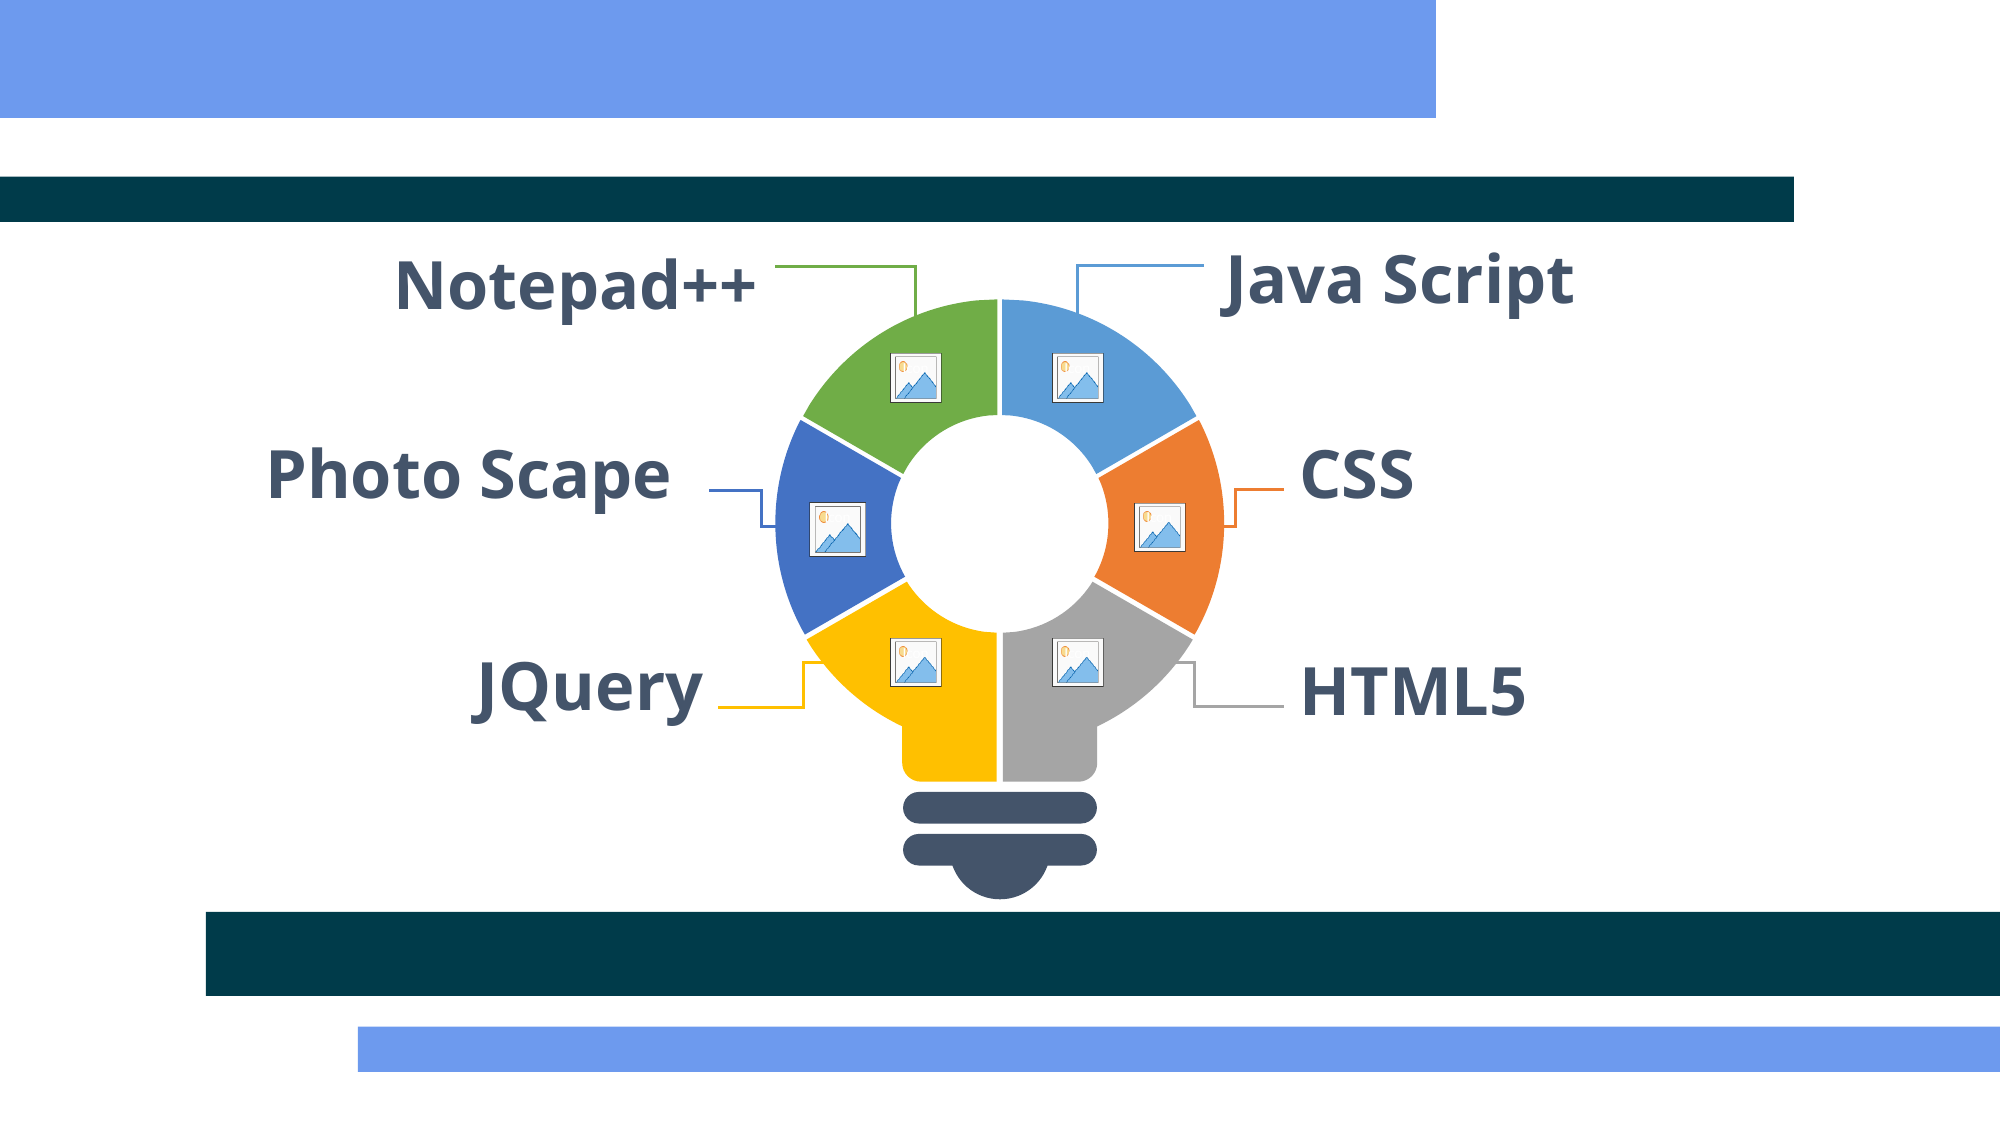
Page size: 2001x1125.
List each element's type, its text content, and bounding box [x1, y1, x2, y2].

text_box [0, 176, 1795, 223]
list HTML5 [1284, 677, 1789, 737]
list CSS [1284, 459, 1789, 520]
picture [1050, 350, 1105, 405]
list Notepad++ [269, 272, 774, 331]
list Java Script [1210, 265, 1715, 325]
picture [888, 350, 943, 405]
picture [1050, 635, 1105, 690]
text_box [357, 1026, 2000, 1073]
picture [807, 499, 868, 559]
picture [888, 635, 943, 690]
list Photo Scape [183, 461, 688, 520]
picture [1132, 500, 1187, 554]
text_box [205, 911, 2000, 997]
text_box [0, 0, 1437, 119]
list JQuery [153, 679, 719, 732]
